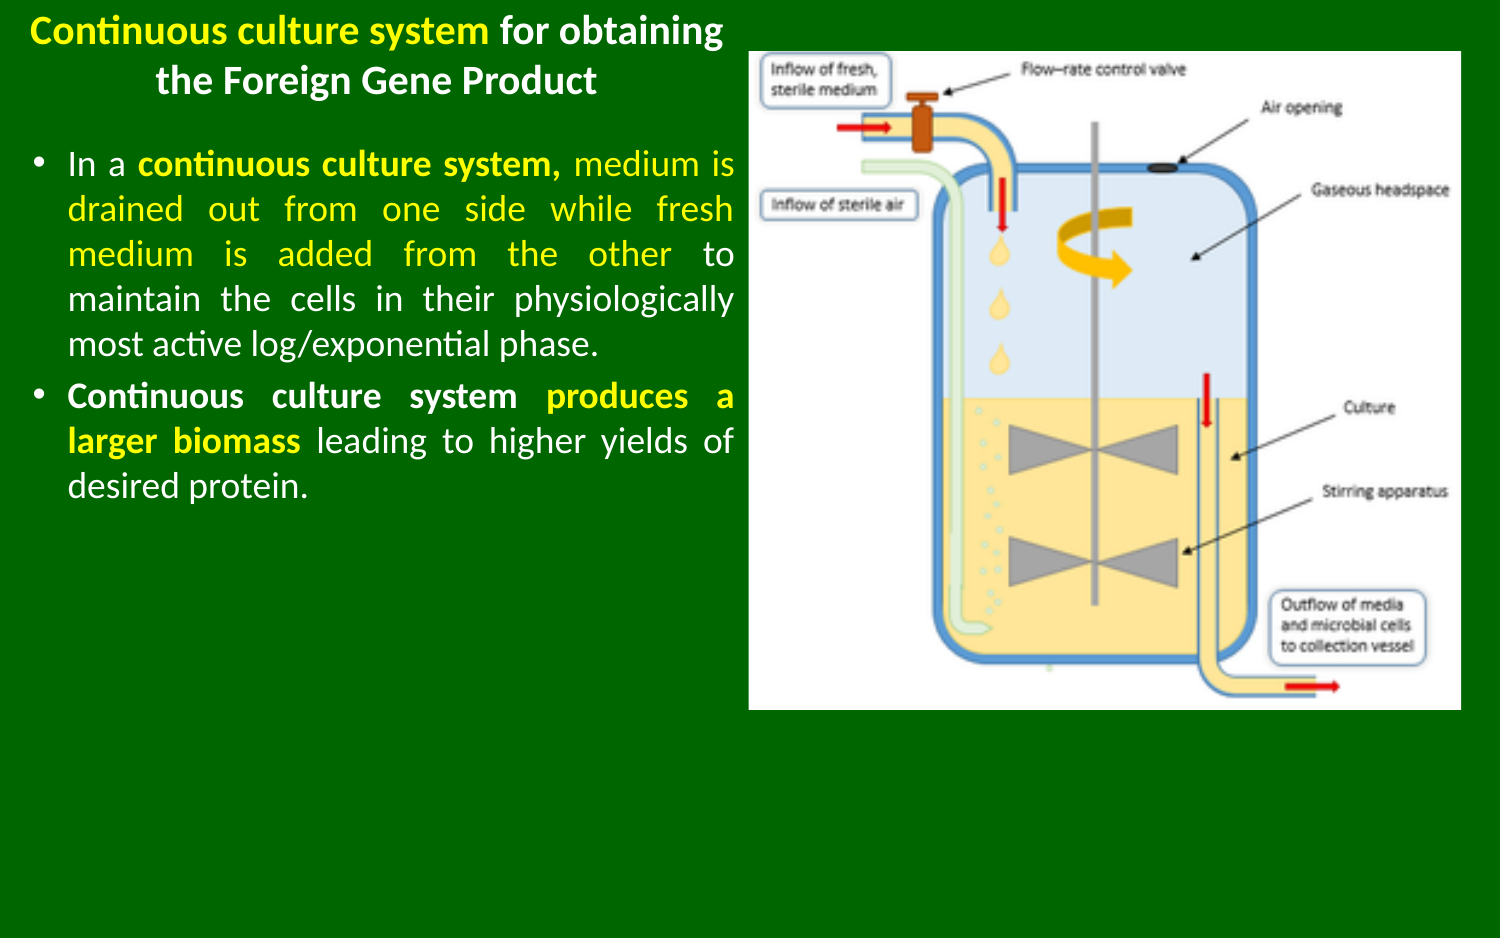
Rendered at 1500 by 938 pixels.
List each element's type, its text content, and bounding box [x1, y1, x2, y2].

list In a continuous culture system, medium is drained out from one side while fresh medium is added from the other to maintain the cells in their physiologically most active log/exponential phase. Continuous culture system produces a larger biomass leading to higher yields of desired protein. [17, 131, 750, 883]
title Continuous culture system for obtaining the Foreign Gene Product [0, 0, 754, 132]
picture [748, 51, 1462, 710]
